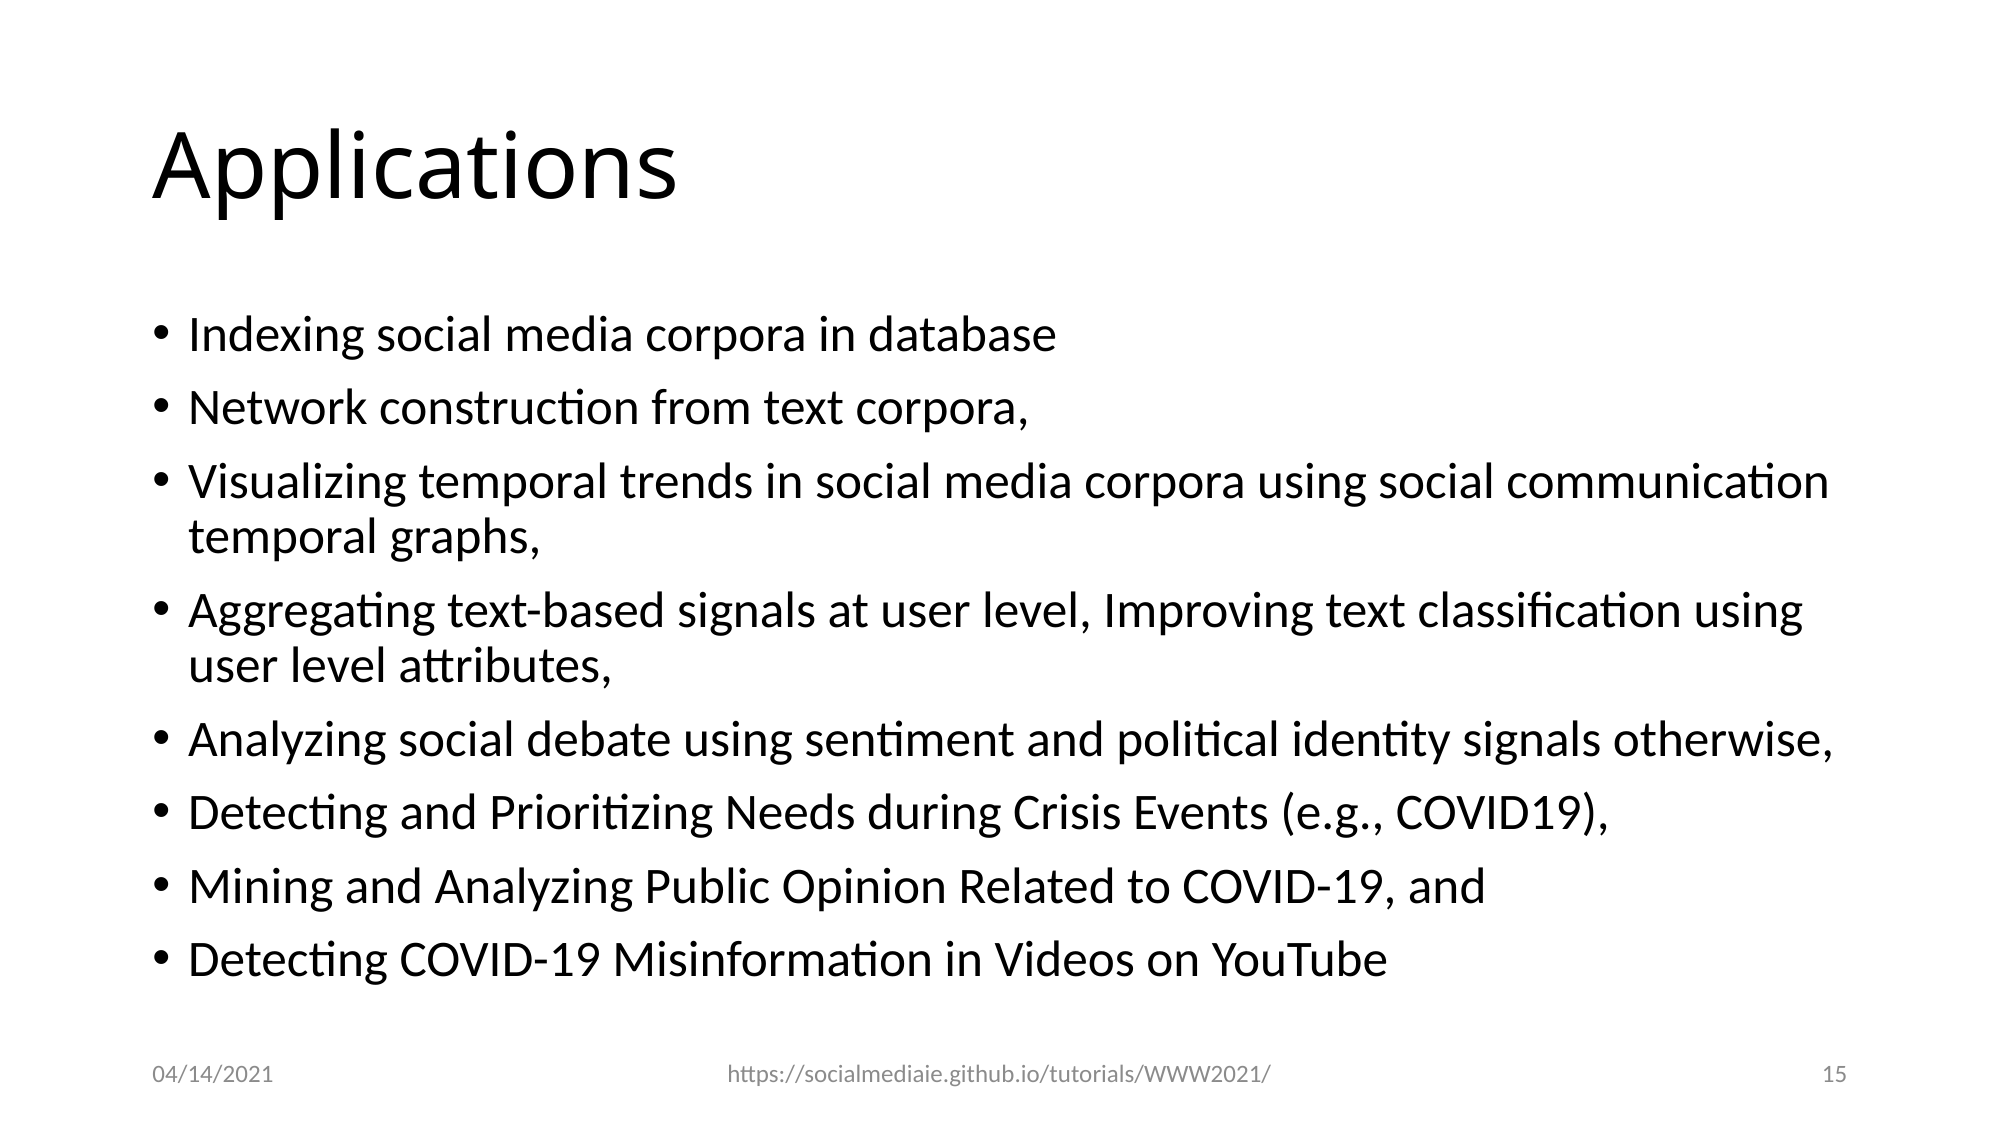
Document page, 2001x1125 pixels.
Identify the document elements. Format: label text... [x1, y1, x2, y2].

title Applications [137, 59, 1863, 278]
list Indexing social media corpora in database Network construction from text corpora, Visualizing temporal trends in social media corpora using social communication temporal graphs, Aggregating text-based signals at user level, Improving text classification using user level attributes, Analyzing social debate using sentiment and political identity signals otherwise, Detecting and Prioritizing Needs during Crisis Events (e.g., COVID19), Mining and Analyzing Public Opinion Related to COVID-19, and Detecting COVID-19 Misinformation in Videos on YouTube [137, 299, 1863, 1014]
footer https://socialmediaie.github.io/tutorials/WWW2021/ [662, 1042, 1338, 1103]
slide_number 15 [1412, 1042, 1863, 1103]
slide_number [137, 1042, 588, 1103]
